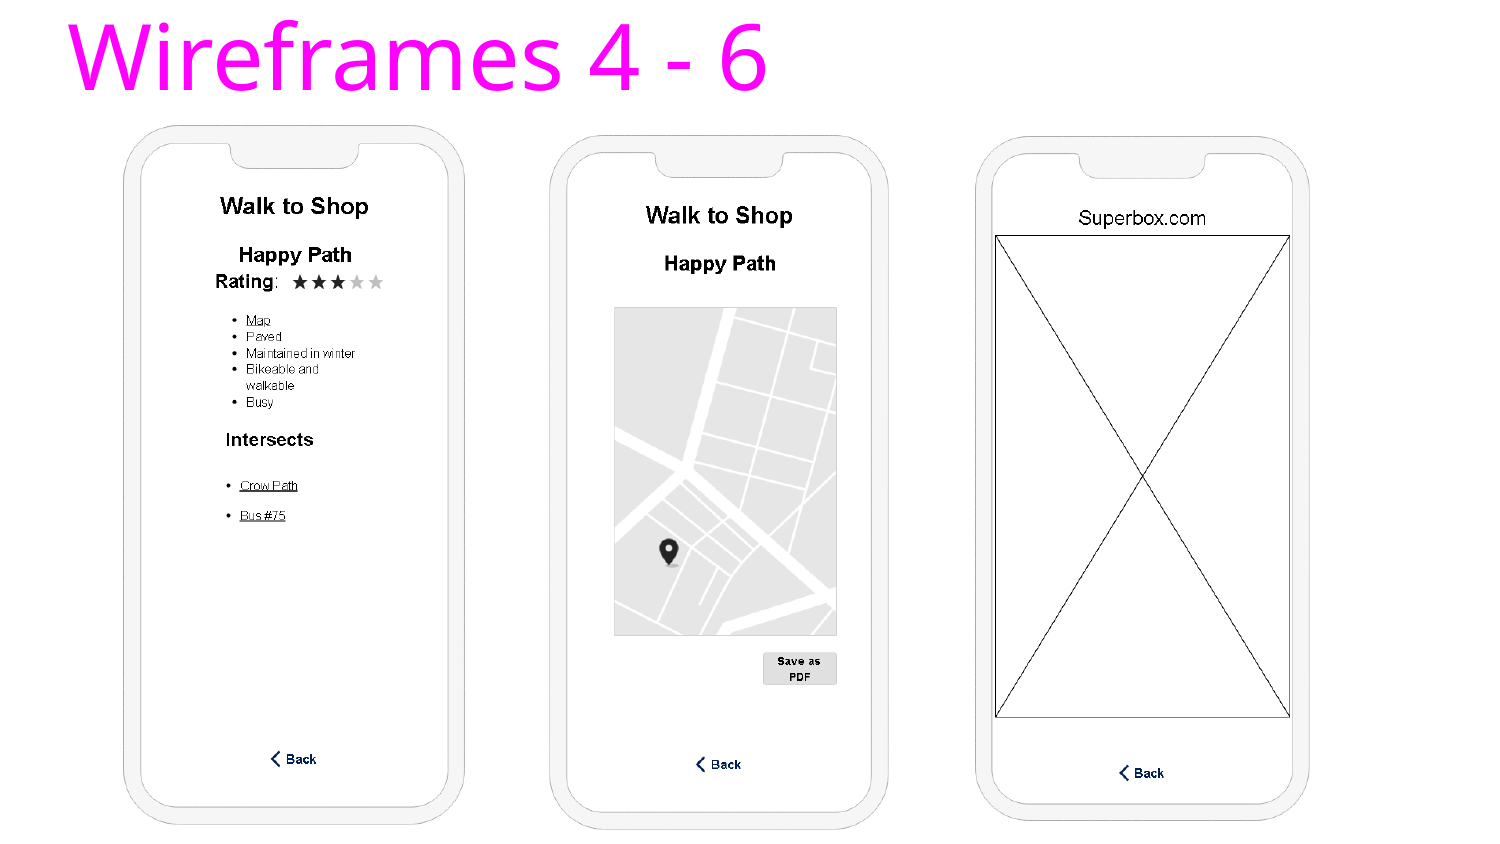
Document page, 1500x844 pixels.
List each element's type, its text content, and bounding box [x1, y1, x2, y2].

text_box Wireframes 4 - 6 [1, 0, 837, 108]
picture [959, 118, 1320, 840]
picture [110, 116, 475, 828]
picture [538, 108, 896, 840]
